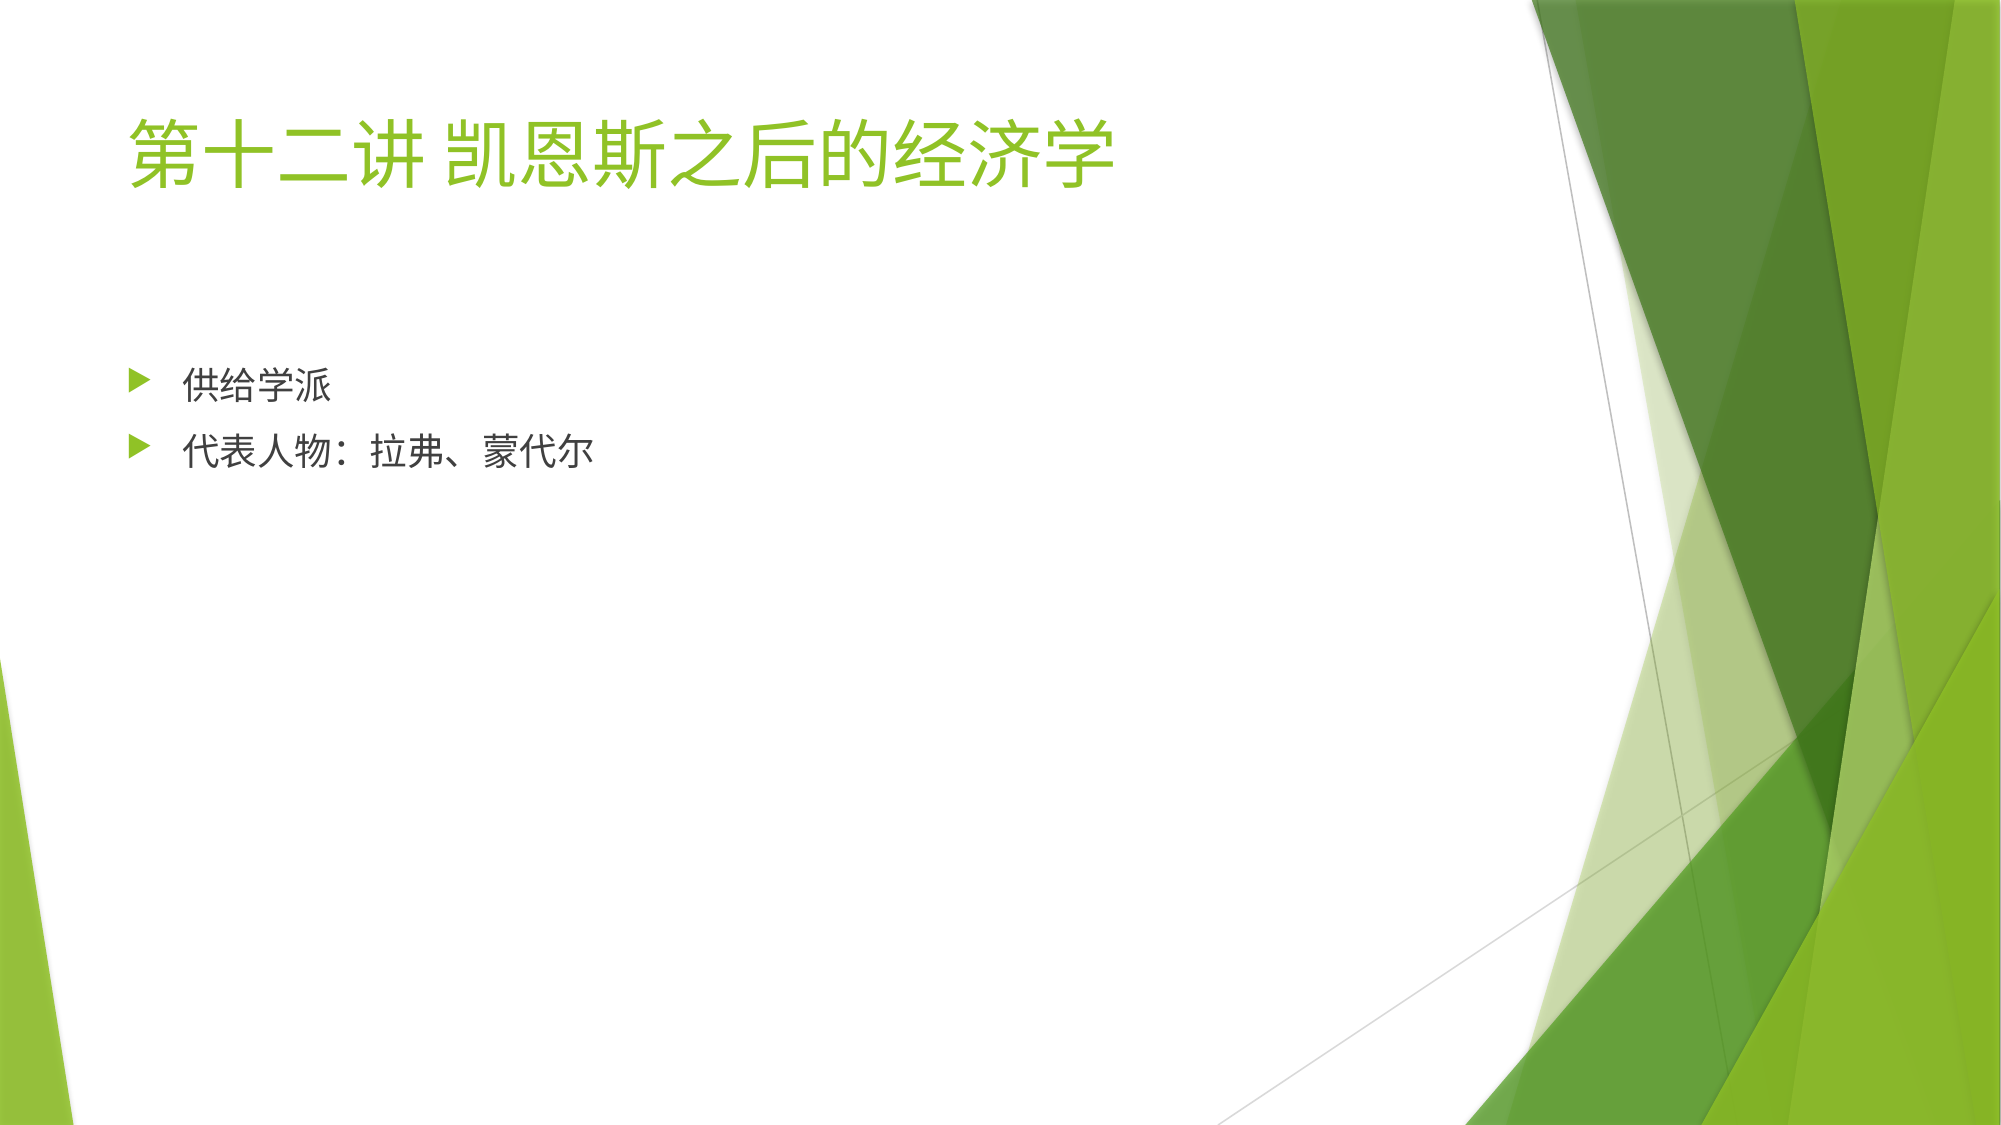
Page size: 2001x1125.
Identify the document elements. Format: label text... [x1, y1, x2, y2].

title 第十二讲 凯恩斯之后的经济学 [111, 99, 1522, 317]
list 供给学派 代表人物：拉弗、蒙代尔 [111, 354, 1522, 992]
